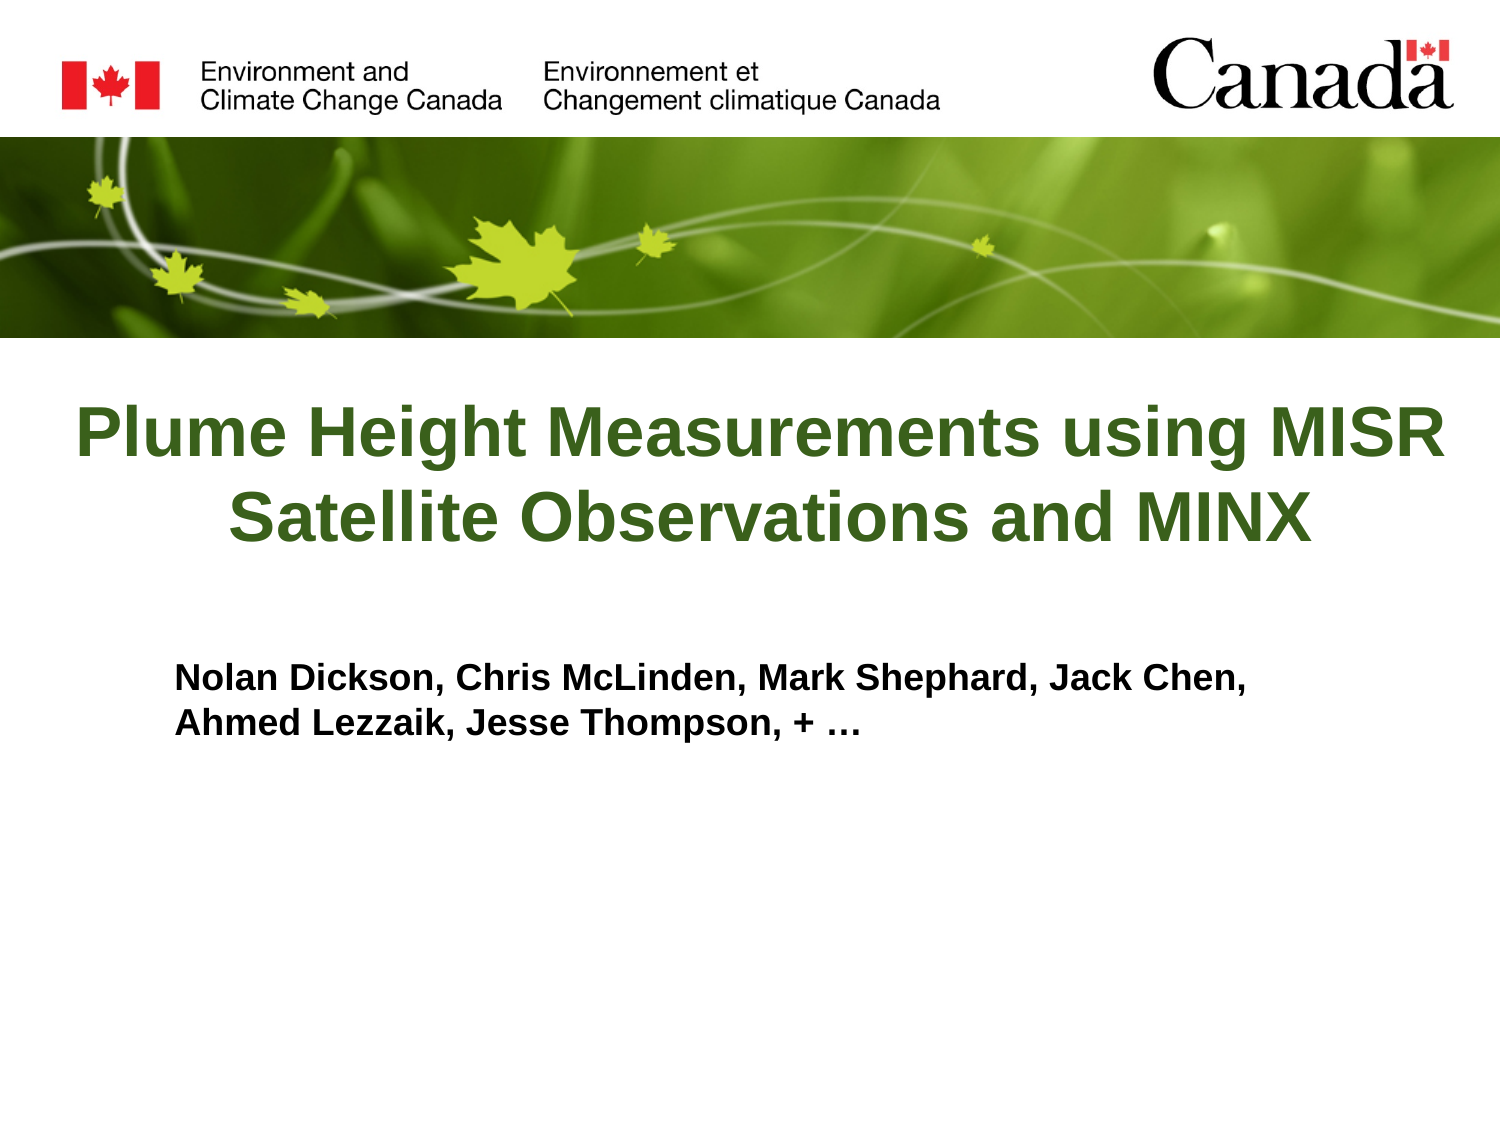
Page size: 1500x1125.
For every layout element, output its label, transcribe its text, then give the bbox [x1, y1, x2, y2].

picture [0, 0, 1500, 1125]
title Plume Height Measurements using MISR Satellite Observations and MINX [53, 350, 1471, 592]
subtitle Nolan Dickson, Chris McLinden, Mark Shephard, Jack Chen, Ahmed Lezzaik, Jesse Thompson, + … [159, 645, 1321, 965]
